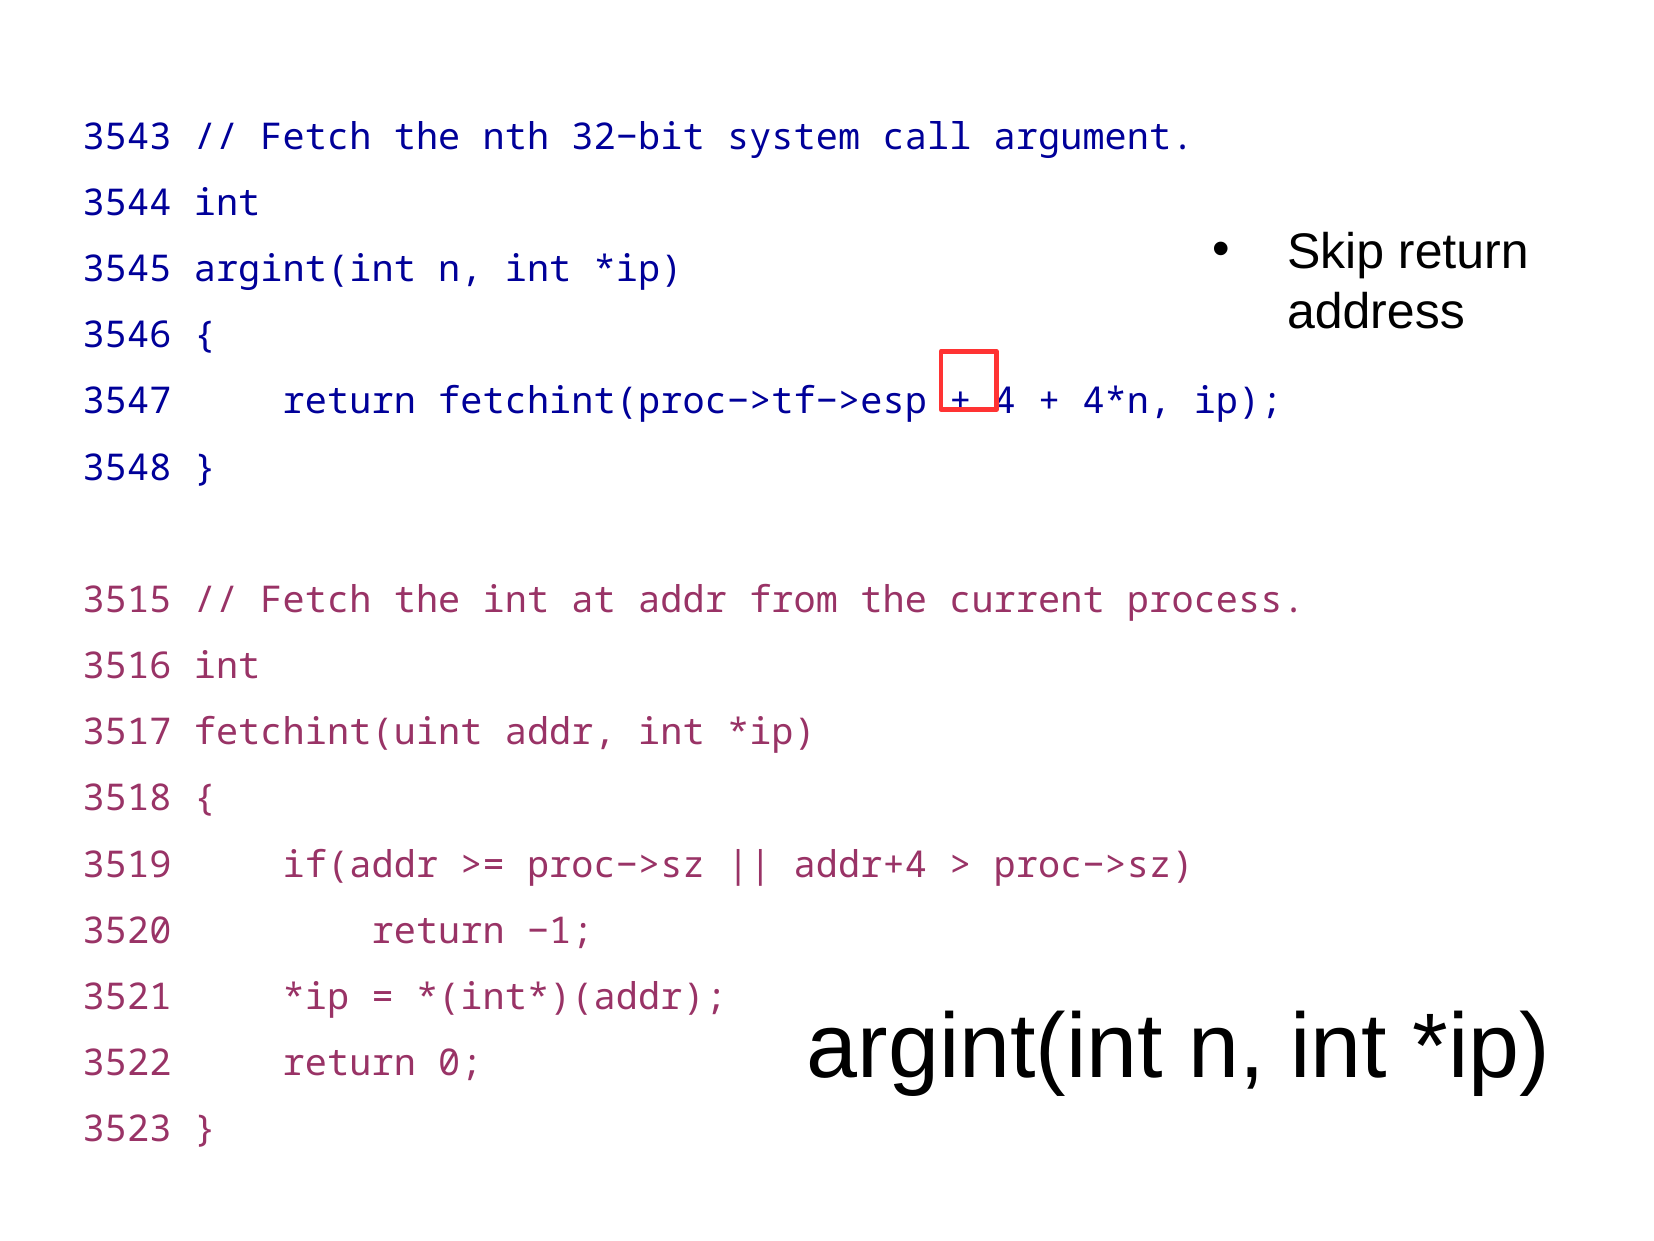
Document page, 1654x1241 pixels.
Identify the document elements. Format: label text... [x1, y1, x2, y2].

list Skip return address [1212, 218, 1645, 393]
text_box [941, 351, 997, 410]
list 3543 // Fetch the nth 32−bit system call argument. 3544 int 3545 argint(int n, int *ip) 3546 { 3547 return fetchint(proc−>tf−>esp + 4 + 4*n, ip); 3548 } 3515 // Fetch the int at addr from the current process. 3516 int 3517 fetchint(uint addr, int *ip) 3518 { 3519 if(addr >= proc−>sz || addr+4 > proc−>sz) 3520 return −1; 3521 *ip = *(int*)(addr); 3522 return 0; 3523 } [82, 112, 1571, 1163]
